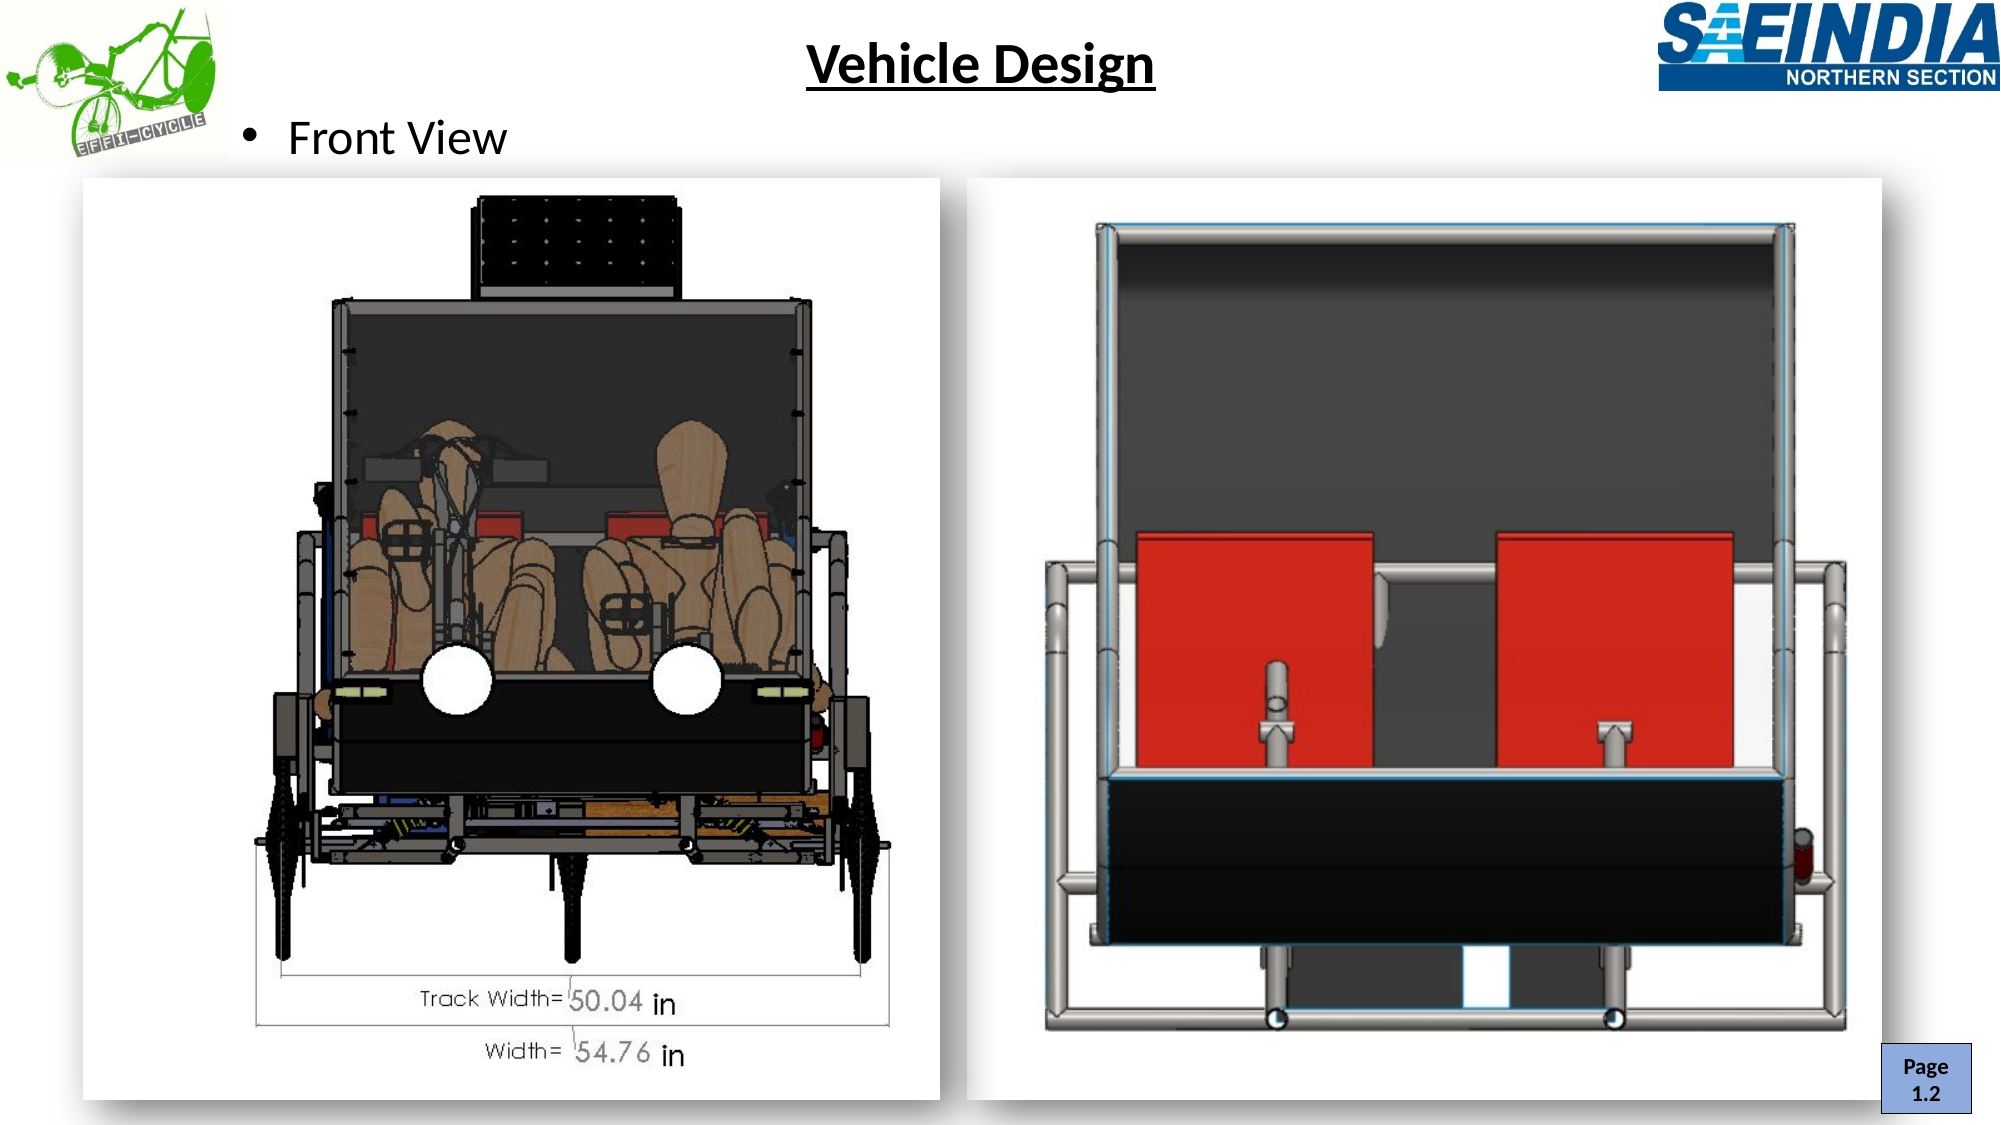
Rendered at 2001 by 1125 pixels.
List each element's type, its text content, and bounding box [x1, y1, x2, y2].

text_box Page 1.2 [1881, 1043, 1972, 1114]
picture [83, 178, 940, 1100]
title Vehicle Design [359, 8, 1603, 121]
picture [1658, 1, 2000, 91]
picture [966, 178, 1882, 1100]
picture [0, 1, 226, 165]
text_box Front View [226, 66, 1630, 172]
